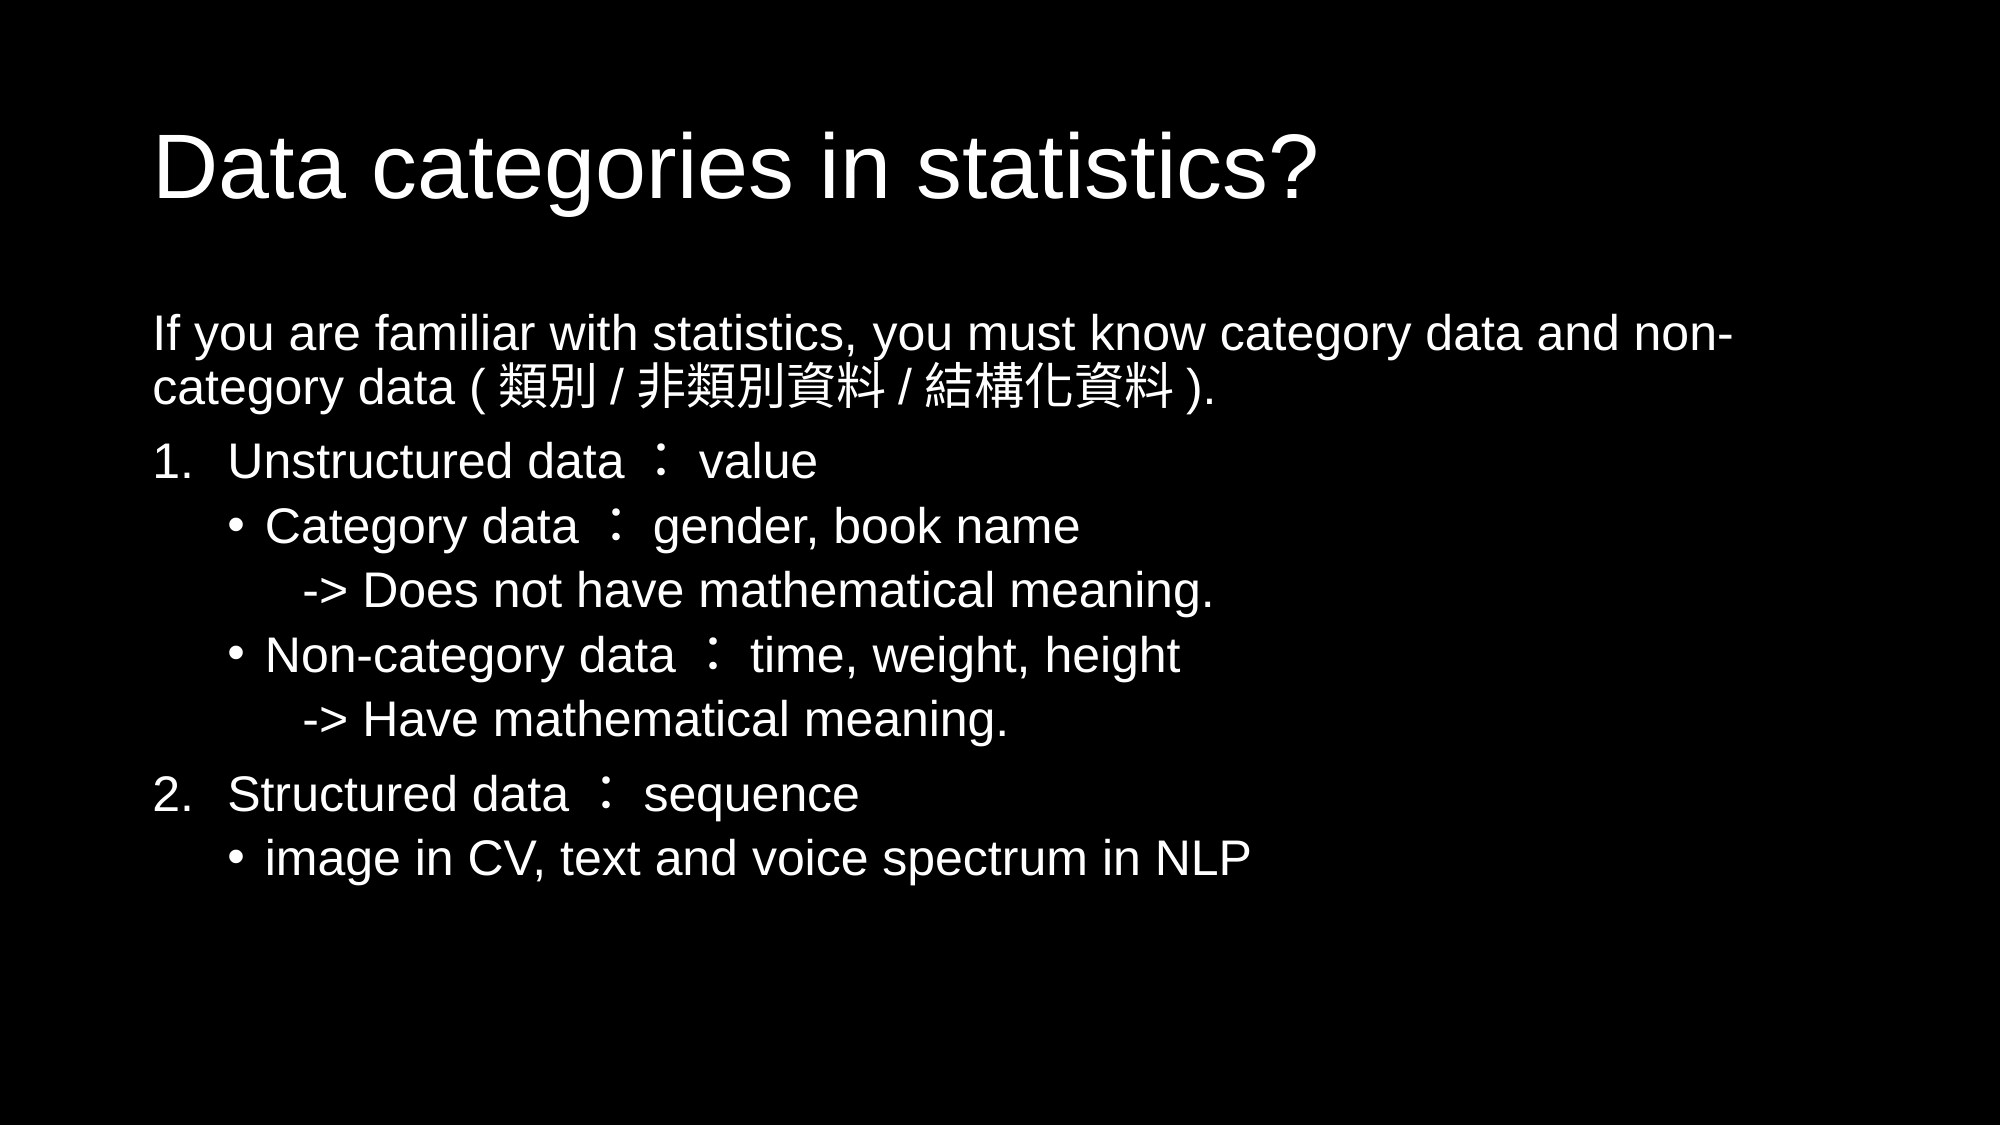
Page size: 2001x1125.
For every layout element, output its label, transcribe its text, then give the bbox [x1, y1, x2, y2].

title Data categories in statistics? [137, 59, 1863, 278]
list If you are familiar with statistics, you must know category data and non-category data (類別/非類別資料/結構化資料). Unstructured data：value Category data：gender, book name -> Does not have mathematical meaning. Non-category data：time, weight, height -> Have mathematical meaning. Structured data：sequence image in CV, text and voice spectrum in NLP [137, 299, 1863, 1014]
